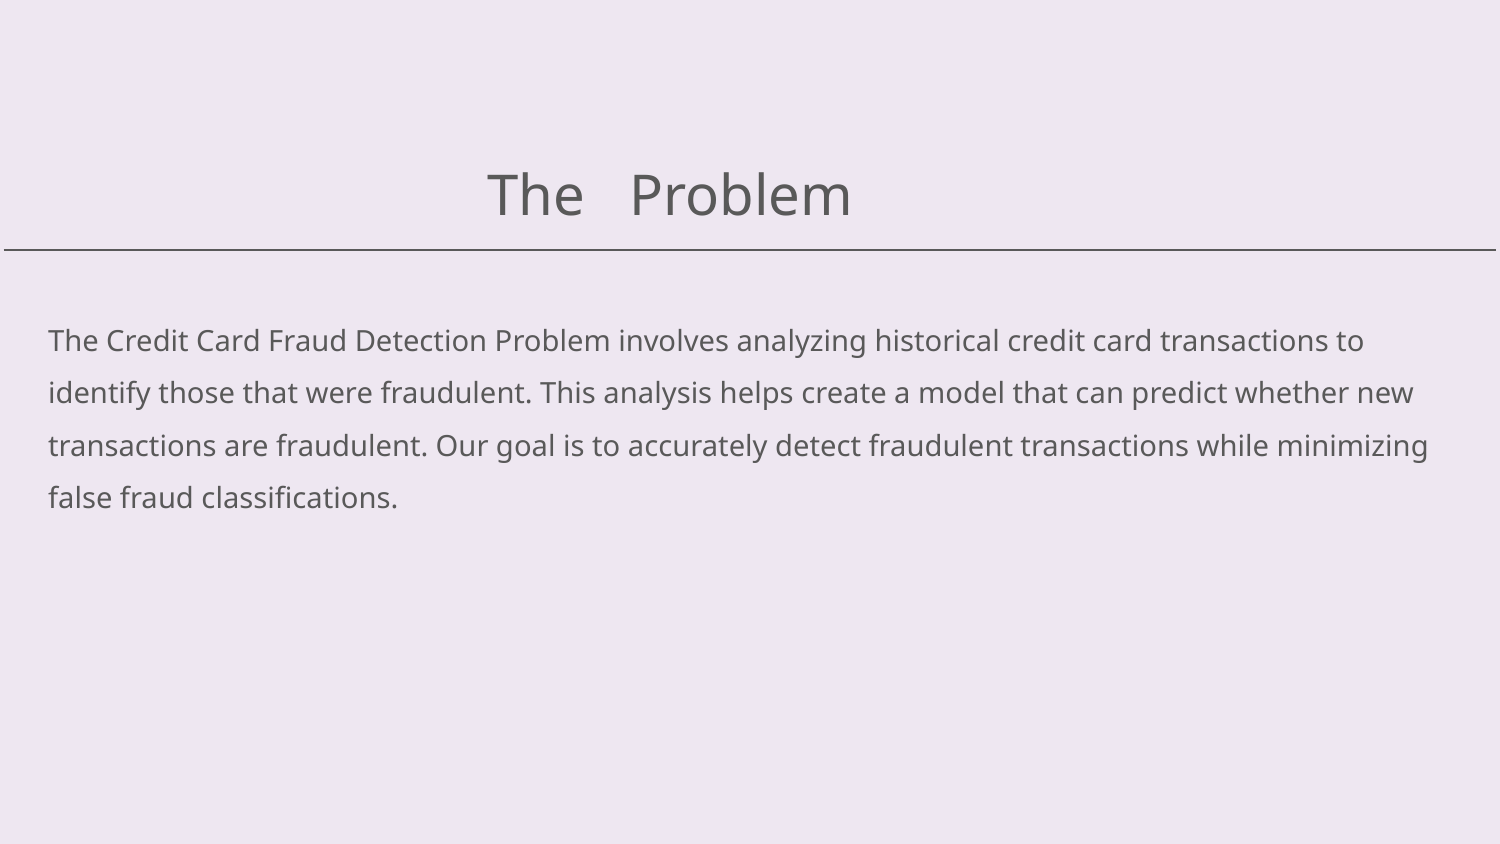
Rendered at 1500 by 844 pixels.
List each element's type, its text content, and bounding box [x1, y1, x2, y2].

text_box The Credit Card Fraud Detection Problem involves analyzing historical credit card transactions to identify those that were fraudulent. This analysis helps create a model that can predict whether new transactions are fraudulent. Our goal is to accurately detect fraudulent transactions while minimizing false fraud classifications. [33, 289, 1457, 530]
text_box The Problem [431, 134, 924, 243]
